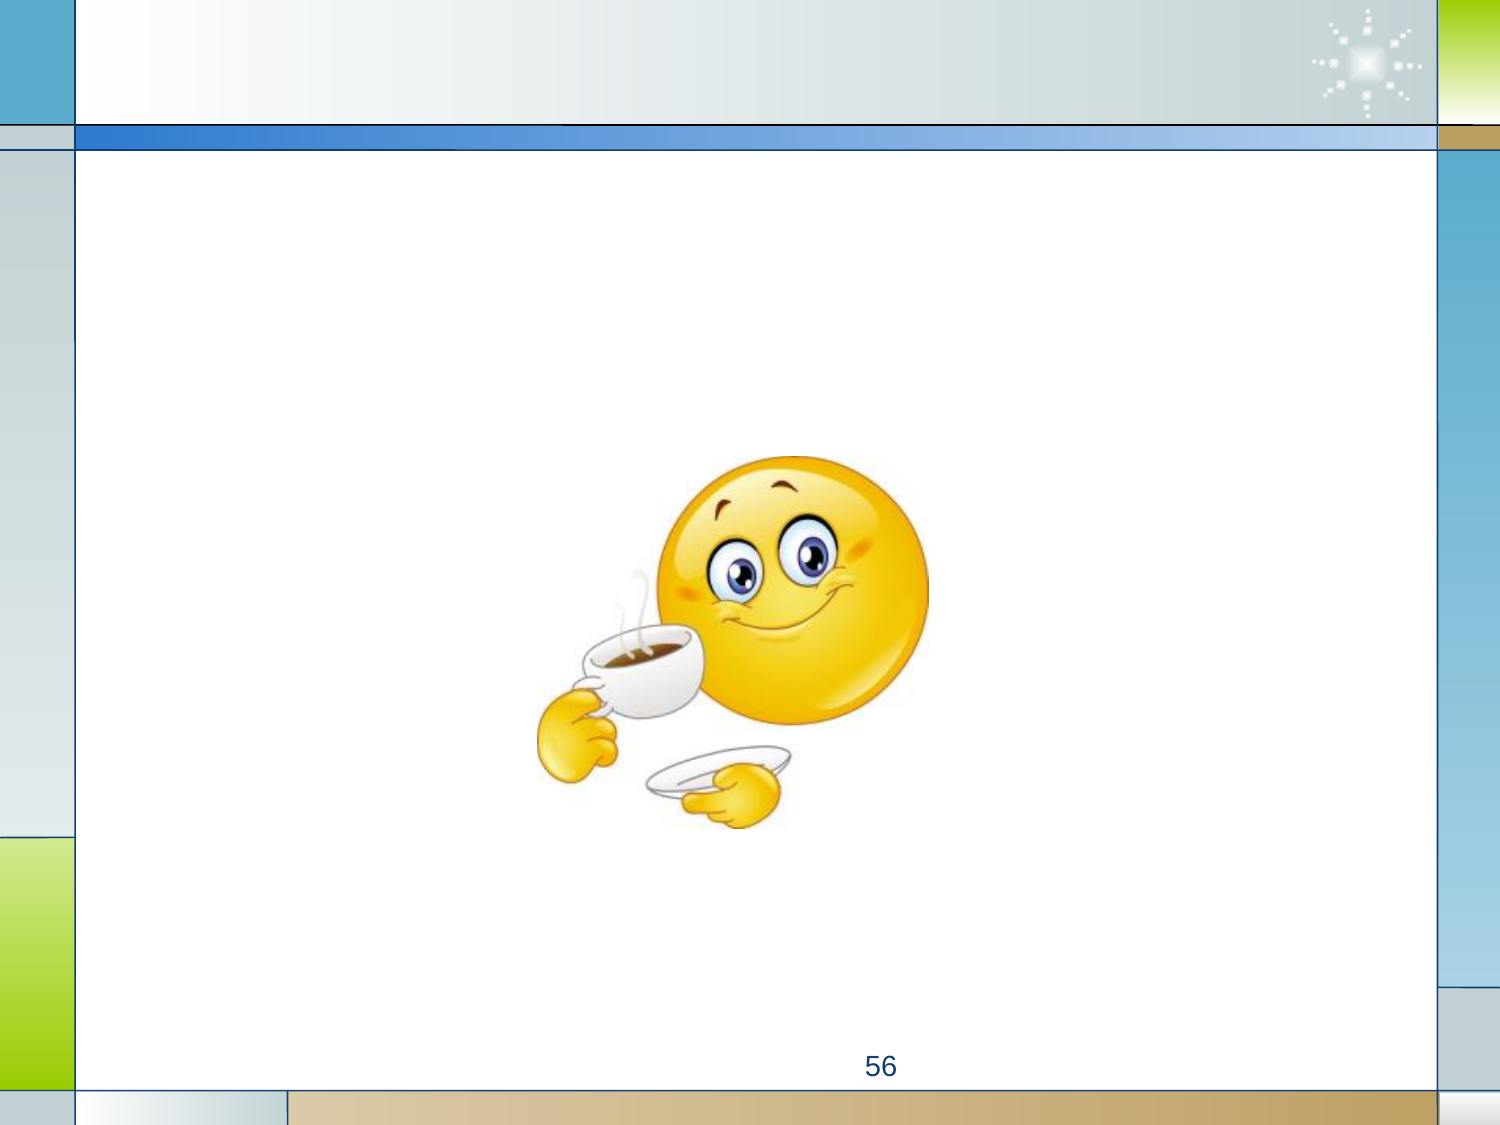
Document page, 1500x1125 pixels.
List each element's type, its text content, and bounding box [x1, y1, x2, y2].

slide_number 56 [562, 1039, 913, 1081]
picture [537, 456, 929, 830]
